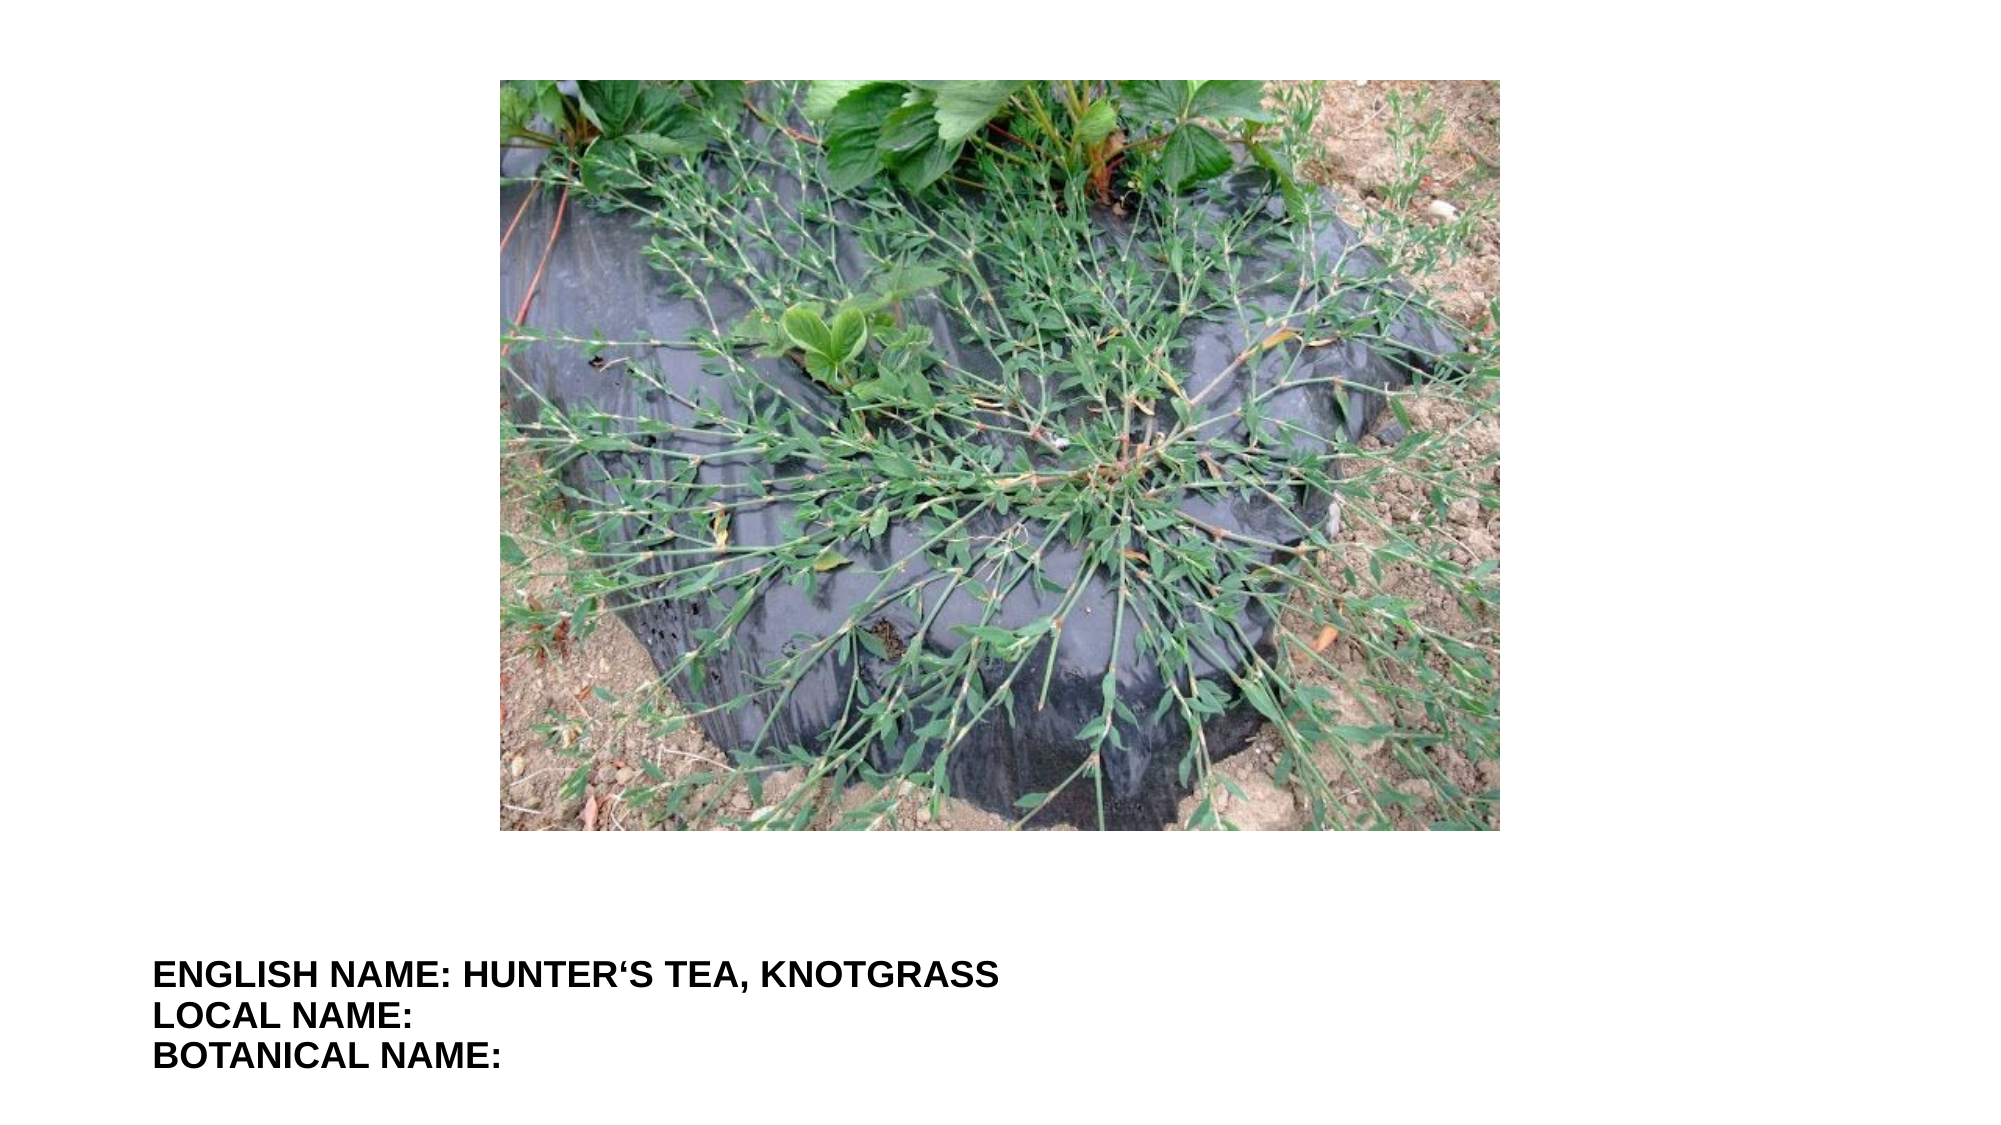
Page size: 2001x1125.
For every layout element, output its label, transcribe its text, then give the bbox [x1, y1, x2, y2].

title ENGLISH NAME: HUNTER‘S TEA, KNOTGRASS LOCAL NAME: BOTANICAL NAME: [137, 907, 1863, 1125]
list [499, 80, 1500, 831]
